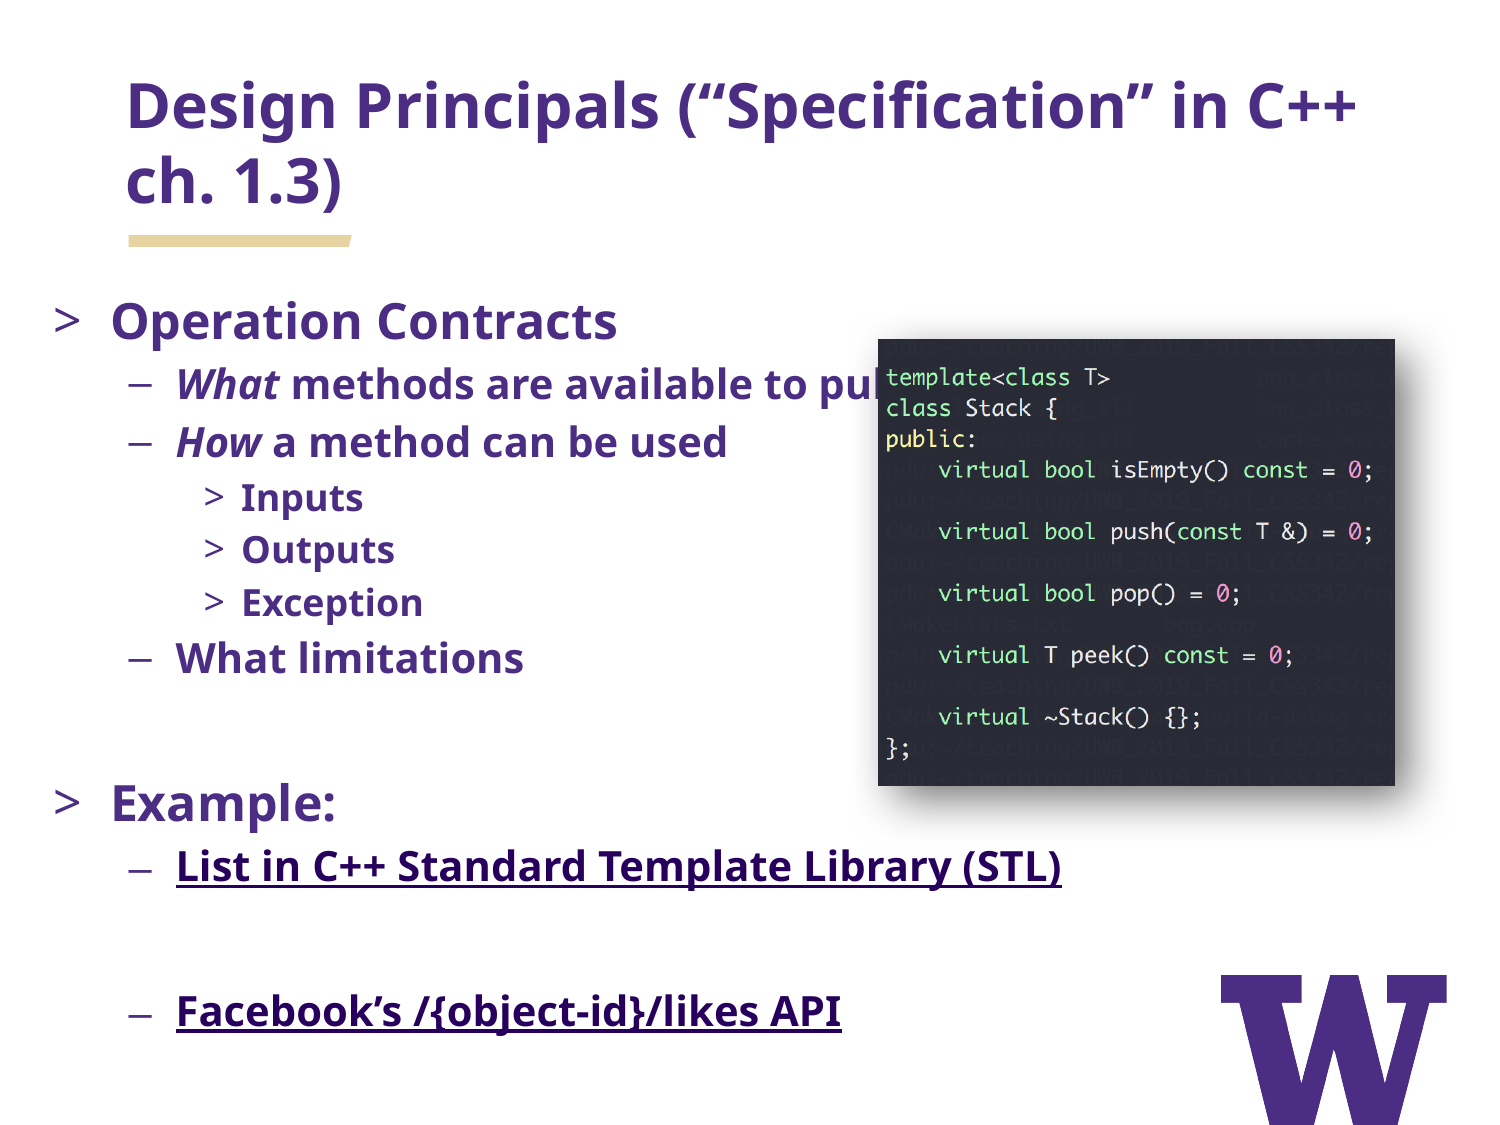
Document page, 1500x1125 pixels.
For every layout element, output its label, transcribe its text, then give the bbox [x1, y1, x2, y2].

picture [877, 339, 1395, 786]
title Design Principals (“Specification” in C++ ch. 1.3) [110, 60, 1453, 224]
list Operation Contracts What methods are available to public How a method can be used Inputs Outputs Exception What limitations Example: List in C++ Standard Template Library (STL) Facebook’s /{object-id}/likes API [39, 281, 1315, 941]
picture [1221, 975, 1447, 1125]
picture [128, 235, 352, 247]
